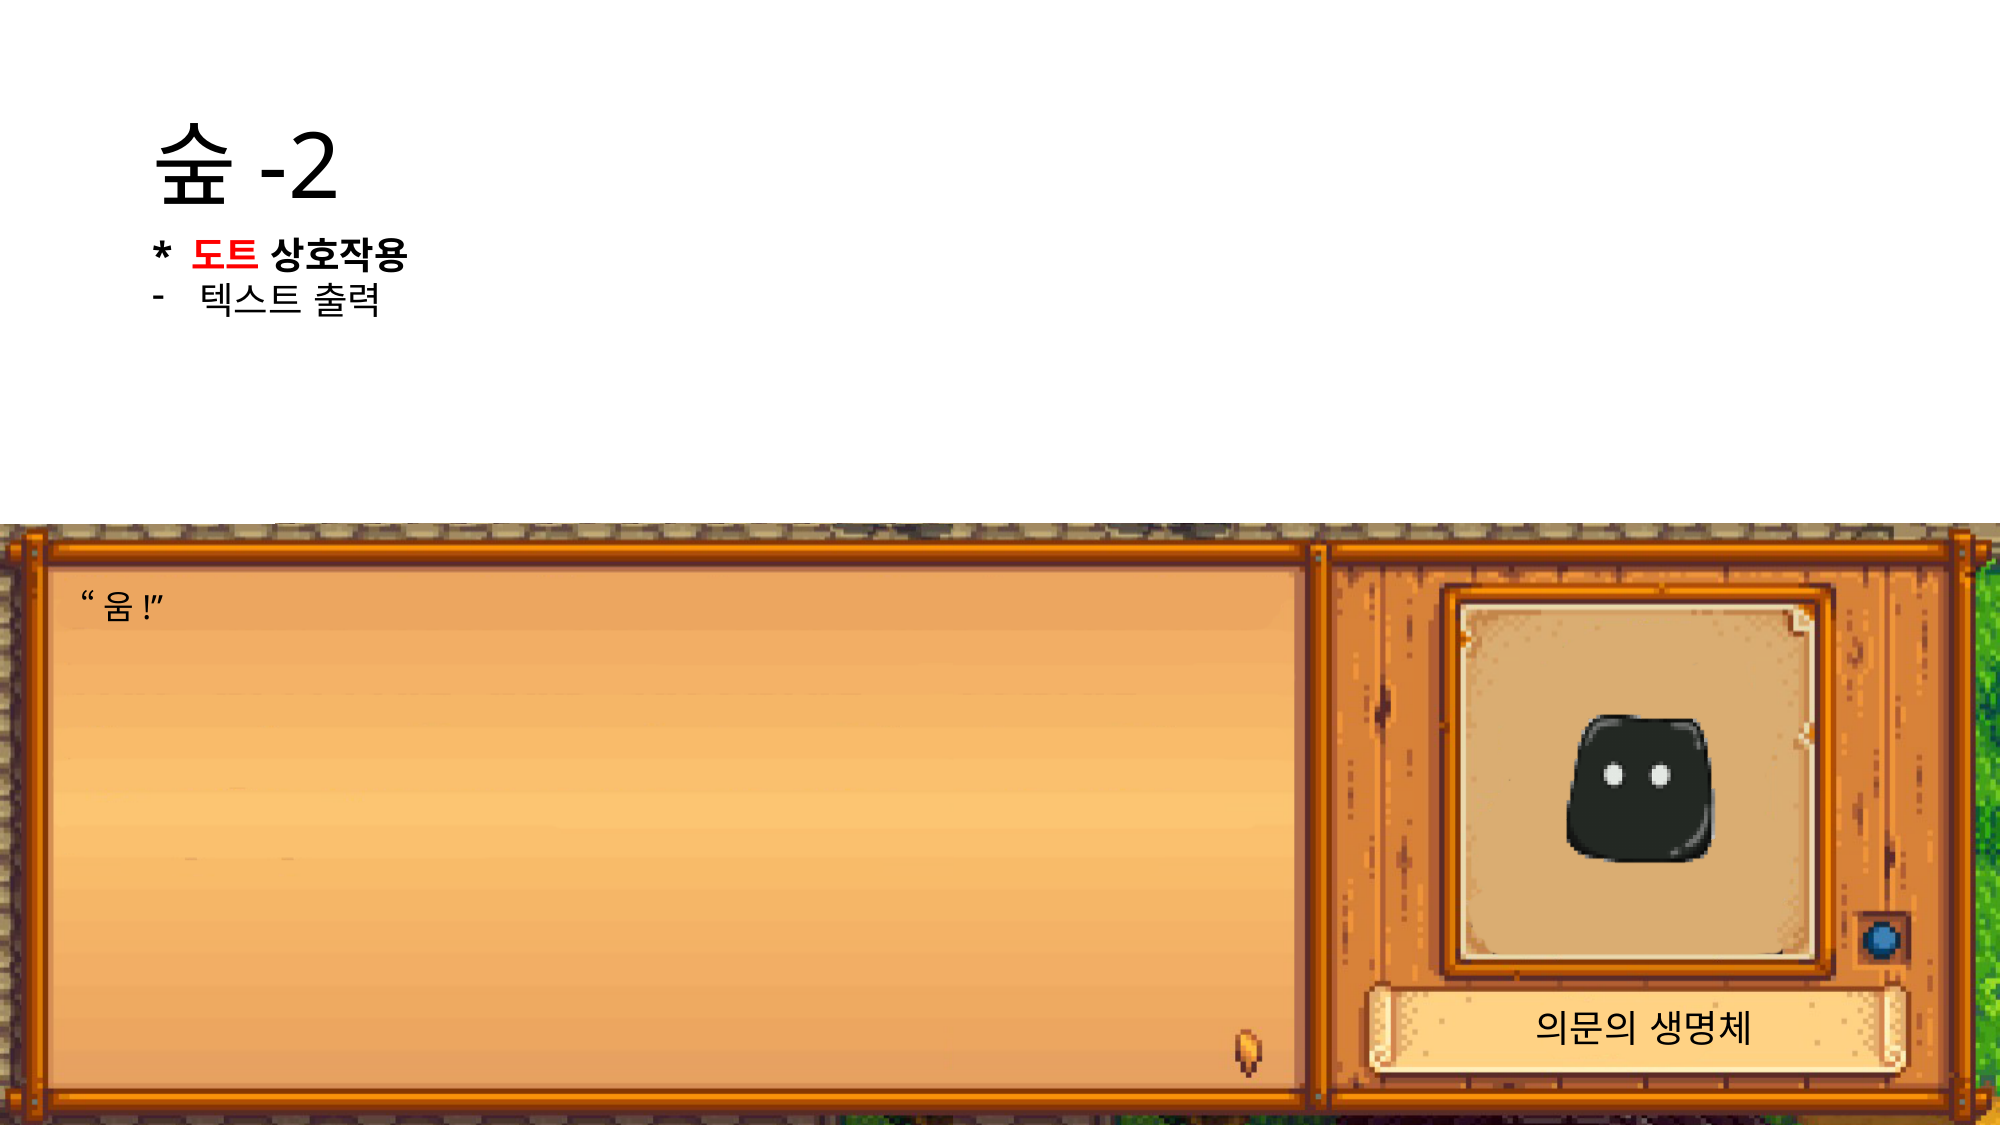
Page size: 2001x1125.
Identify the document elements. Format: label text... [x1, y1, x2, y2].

list “움!” [65, 583, 1287, 1073]
list 의문의 생명체 [1420, 1002, 1868, 1063]
text_box * 도트 상호작용 텍스트 출력 [137, 224, 1315, 329]
title 숲-2 [137, 59, 1863, 278]
picture [0, 523, 2000, 1125]
